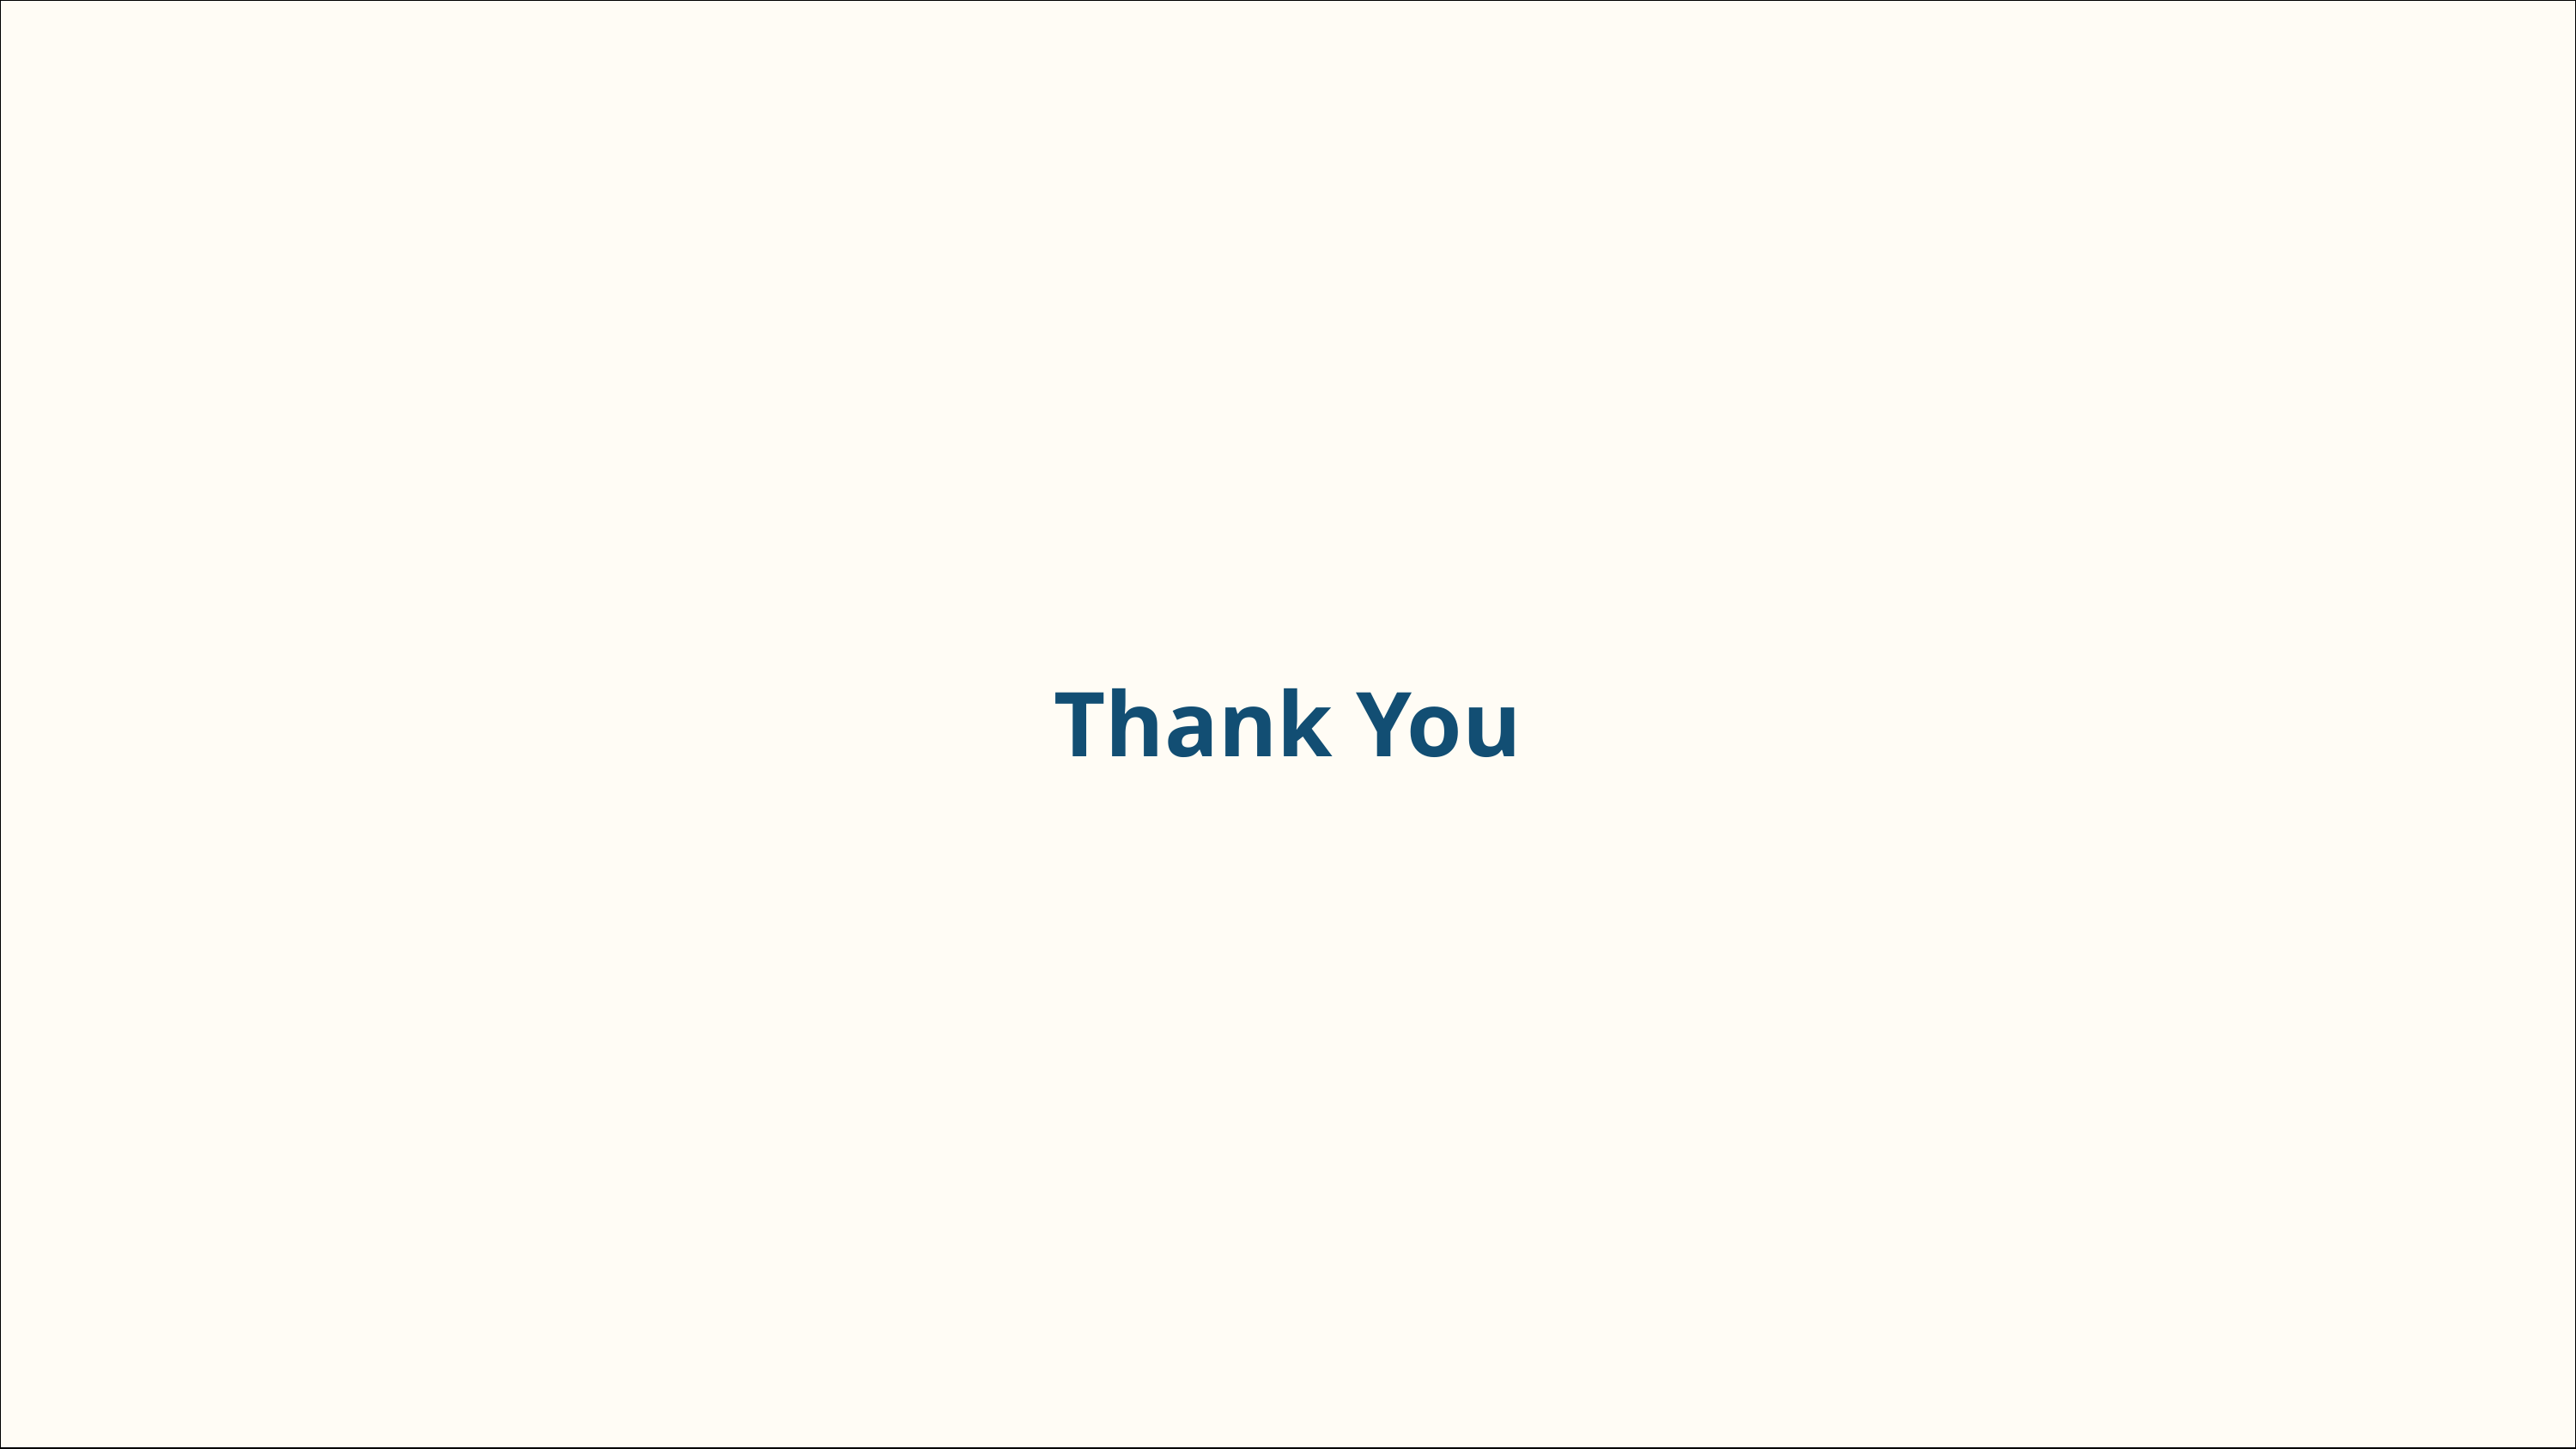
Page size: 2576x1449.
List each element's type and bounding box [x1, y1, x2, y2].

text_box [0, 0, 2576, 1449]
